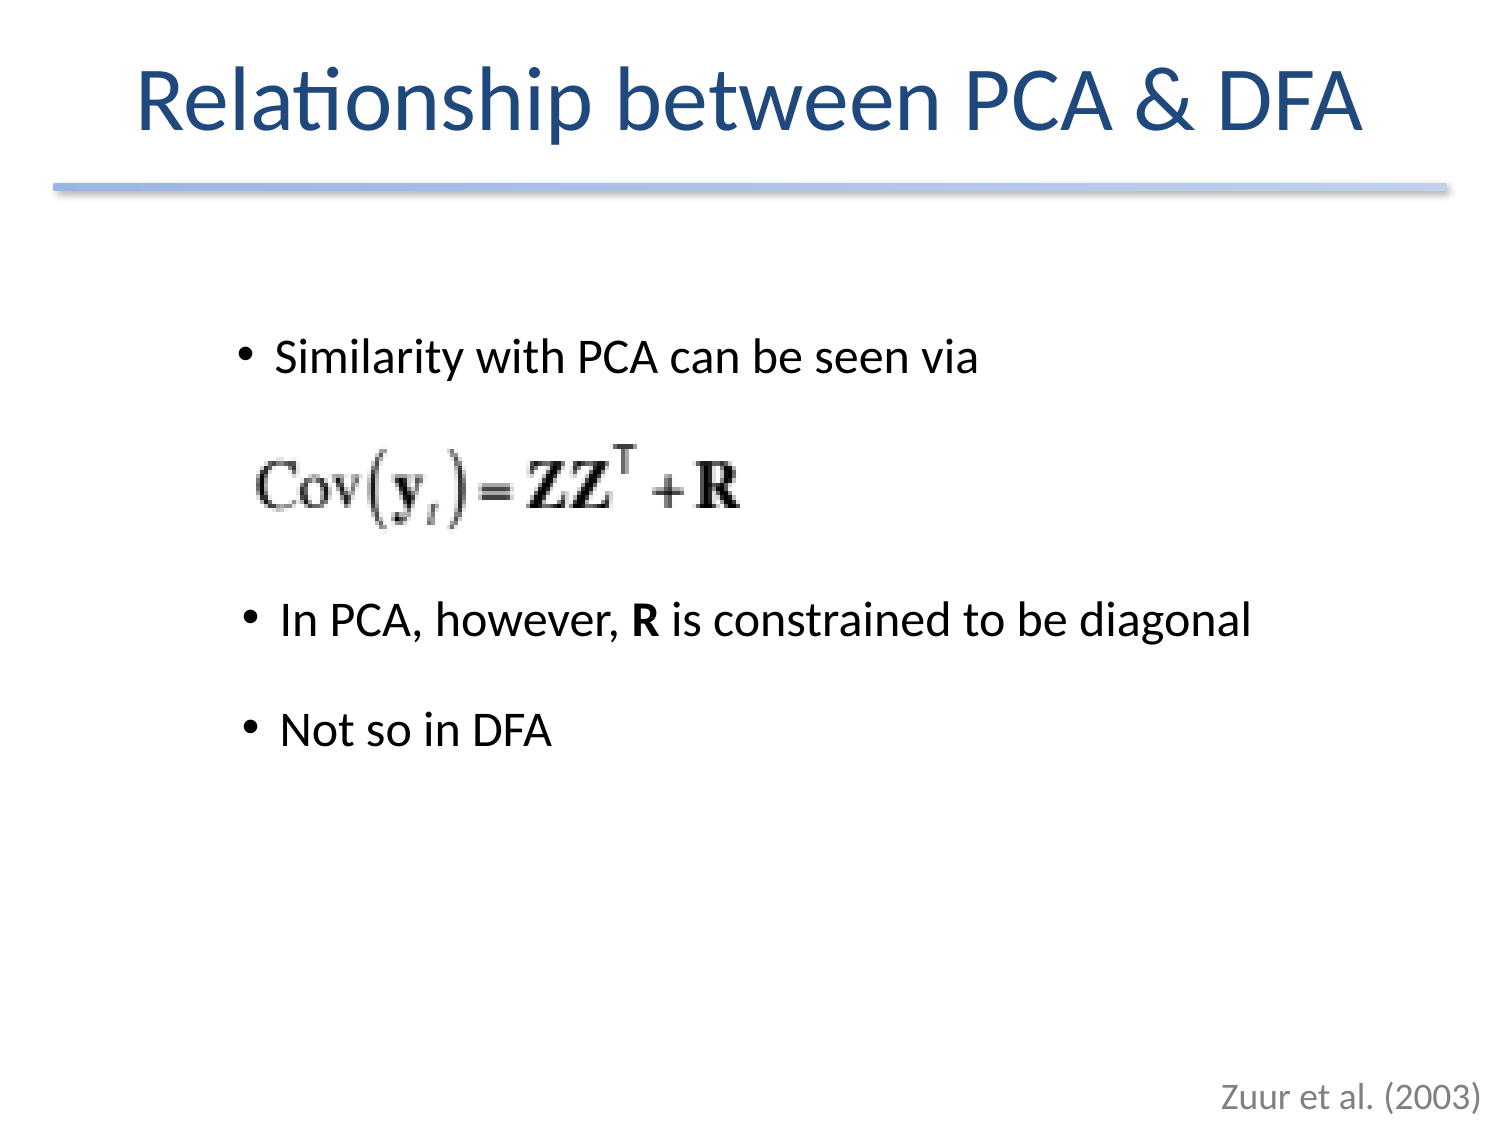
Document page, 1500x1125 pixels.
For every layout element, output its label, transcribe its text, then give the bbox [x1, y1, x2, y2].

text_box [249, 432, 748, 539]
text_box In PCA, however, R is constrained to be diagonal Not so in DFA [227, 579, 1268, 764]
text_box Zuur et al. (2003) [1206, 1064, 1497, 1124]
text_box [52, 182, 1448, 193]
text_box Similarity with PCA can be seen via [222, 315, 995, 391]
title Relationship between PCA & DFA [74, 0, 1426, 180]
